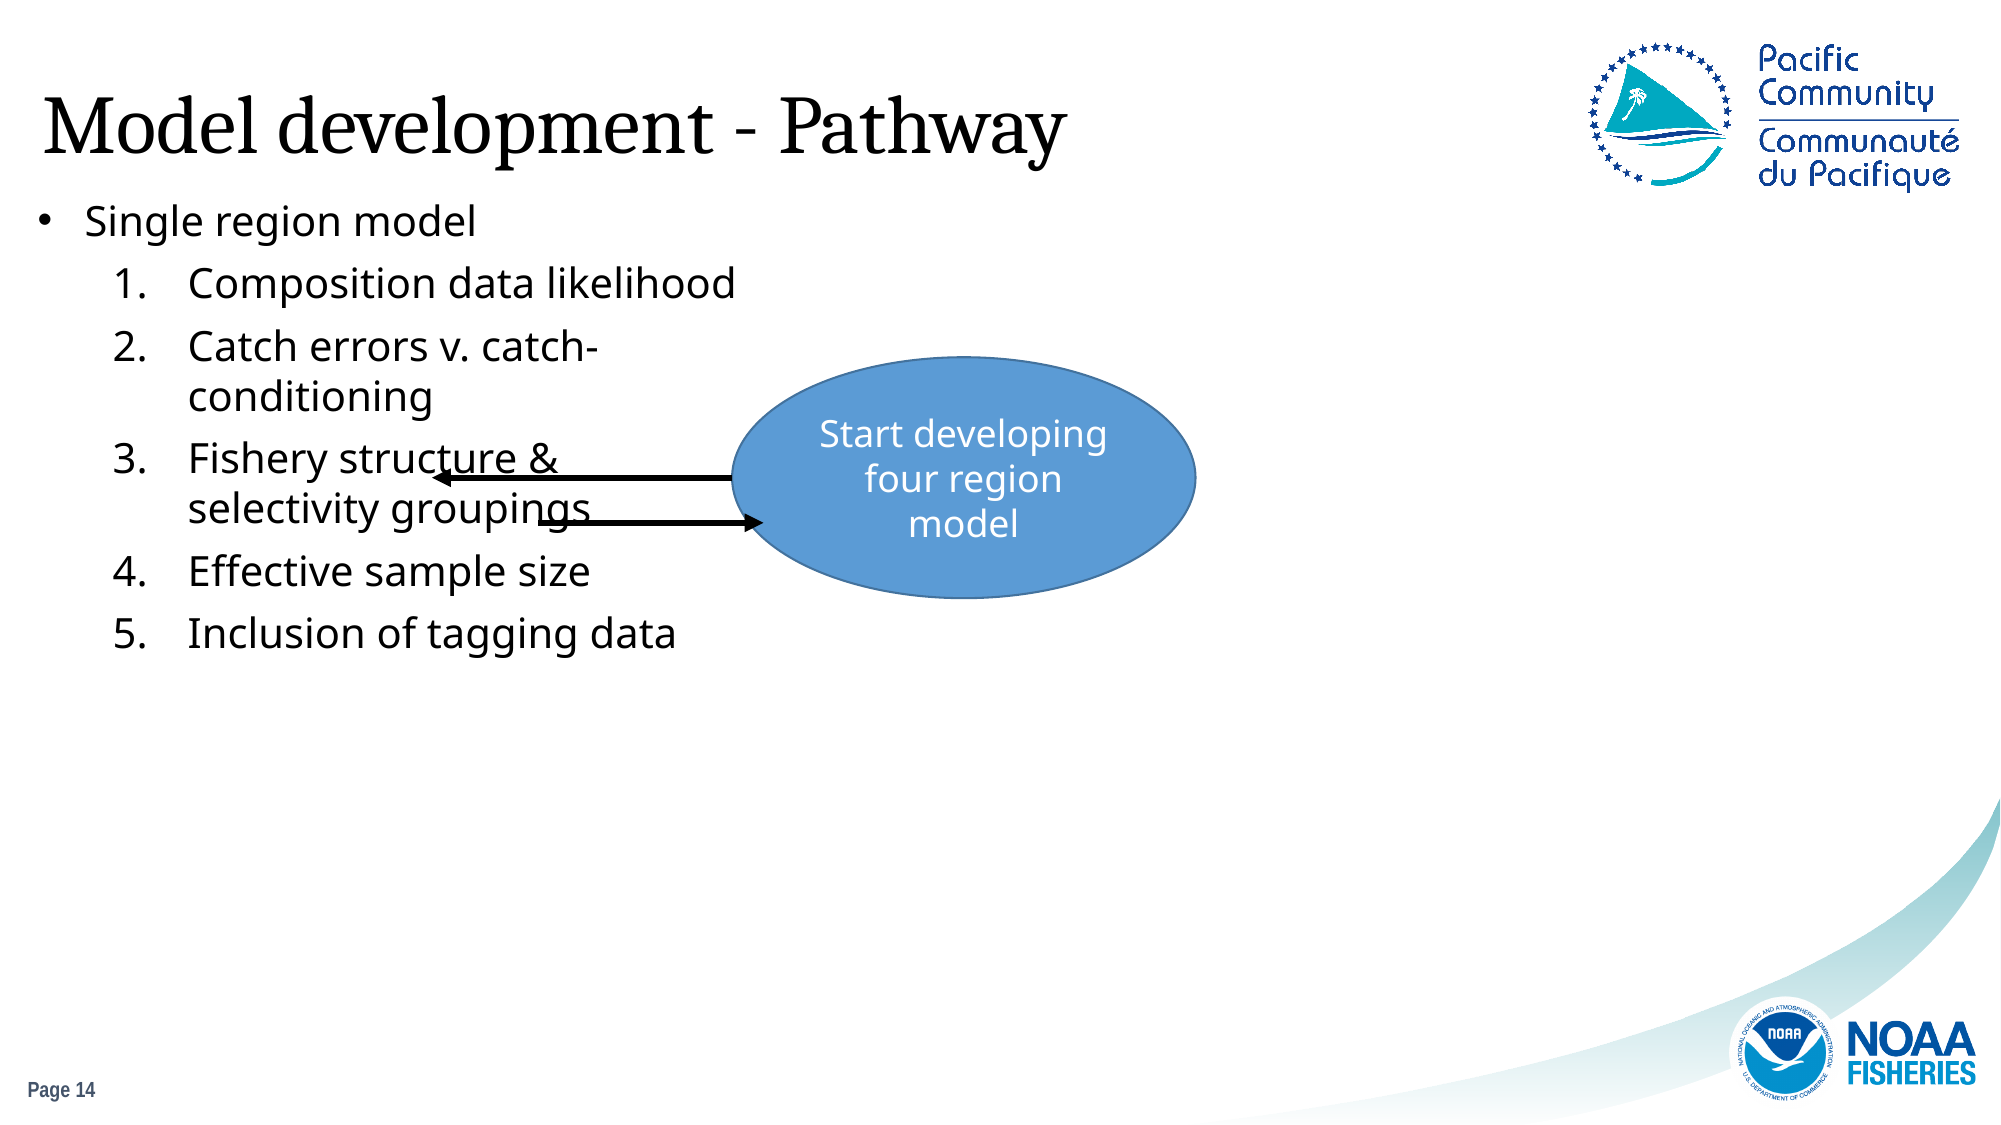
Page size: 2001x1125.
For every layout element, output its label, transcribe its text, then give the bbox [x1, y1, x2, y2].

text_box Single region model Composition data likelihood Catch errors v. catch-conditioning Fishery structure & selectivity groupings Effective sample size Inclusion of tagging data [22, 186, 764, 828]
picture [1966, 1065, 1976, 1073]
text_box Model development - Pathway [27, 18, 1753, 236]
picture [1729, 996, 1976, 1109]
text_box Start developing four region model [731, 356, 1197, 600]
picture [1753, 42, 1959, 193]
